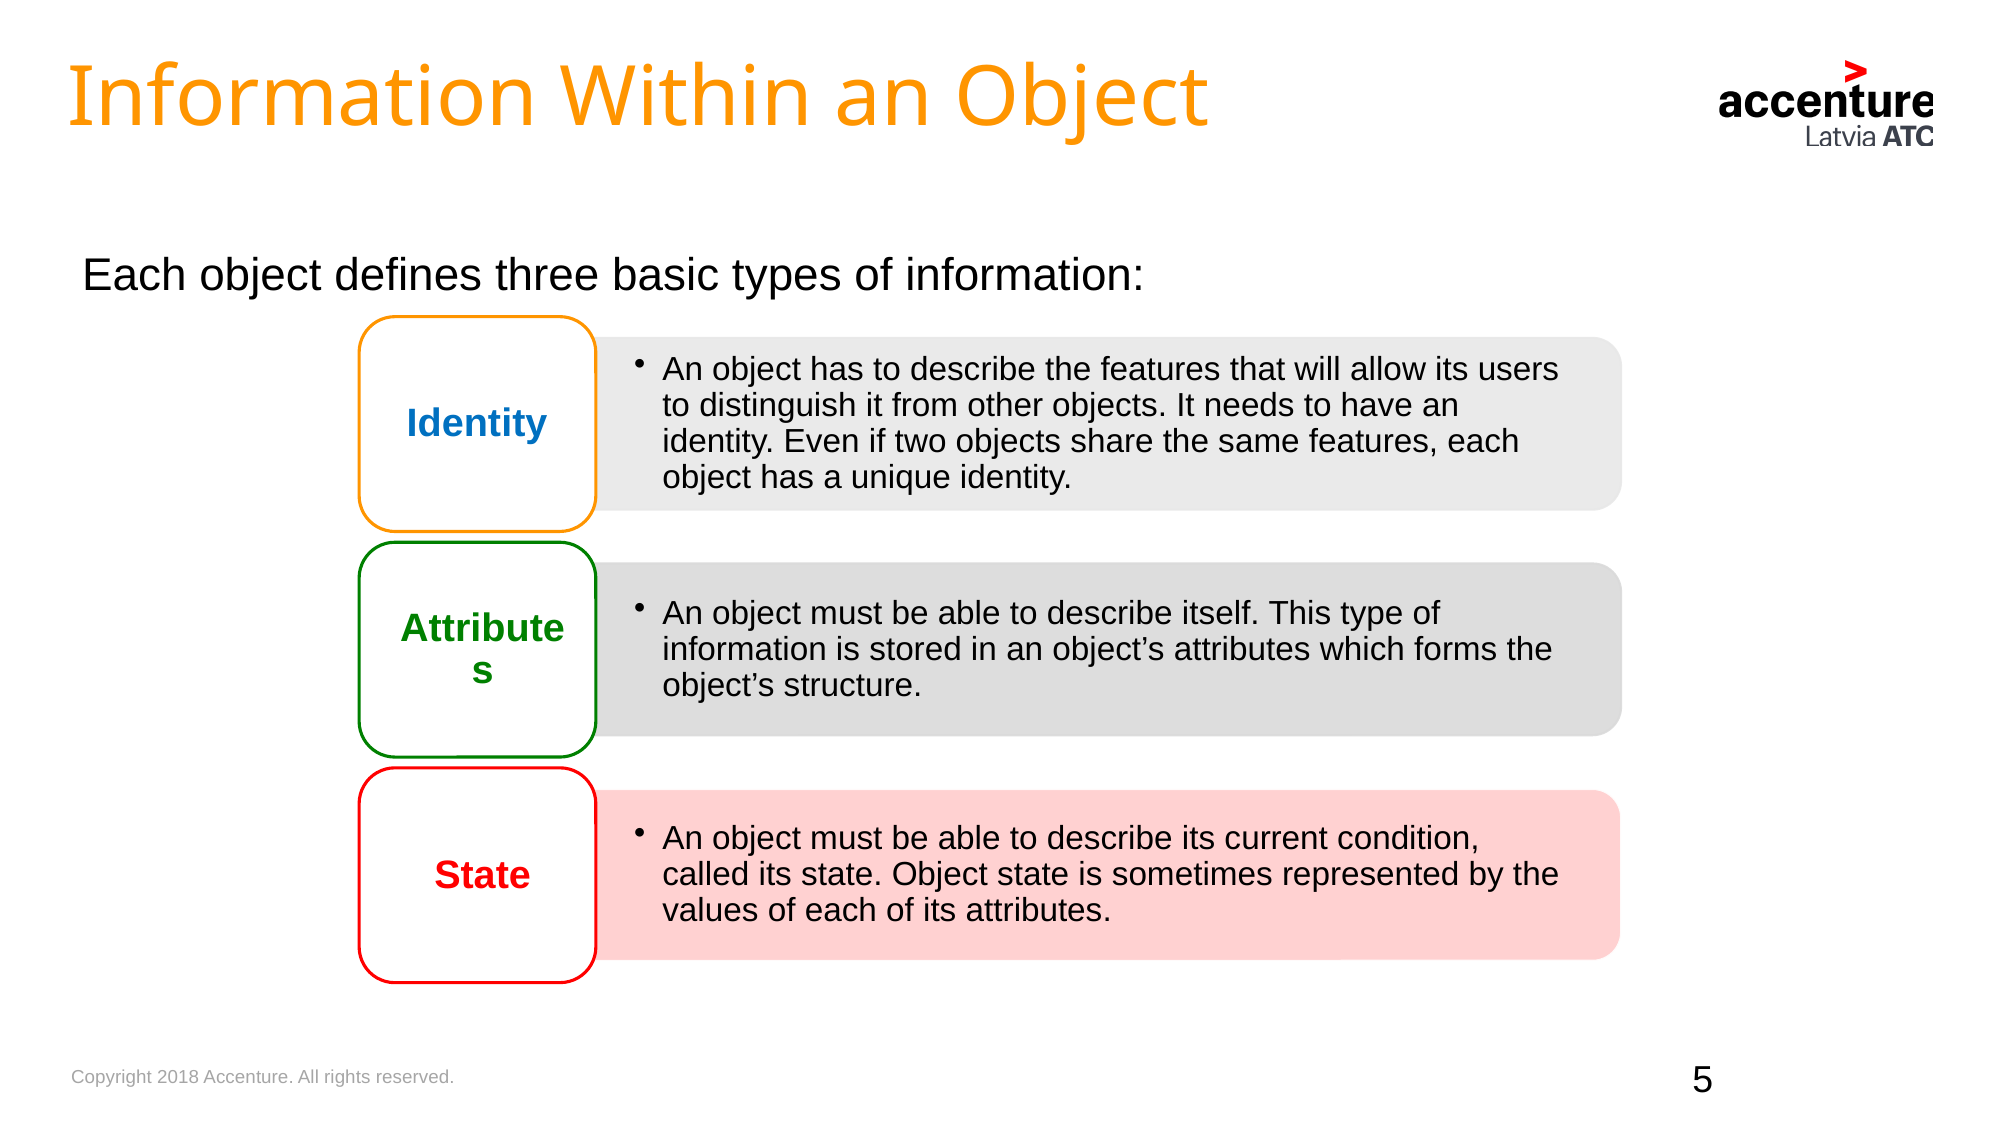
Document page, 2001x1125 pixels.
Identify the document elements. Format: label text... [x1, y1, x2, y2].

title Information Within an Object [67, 61, 1657, 185]
text_box 5 [1449, 1062, 1728, 1107]
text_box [320, 316, 1681, 984]
list Each object defines three basic types of information: [67, 236, 1316, 912]
